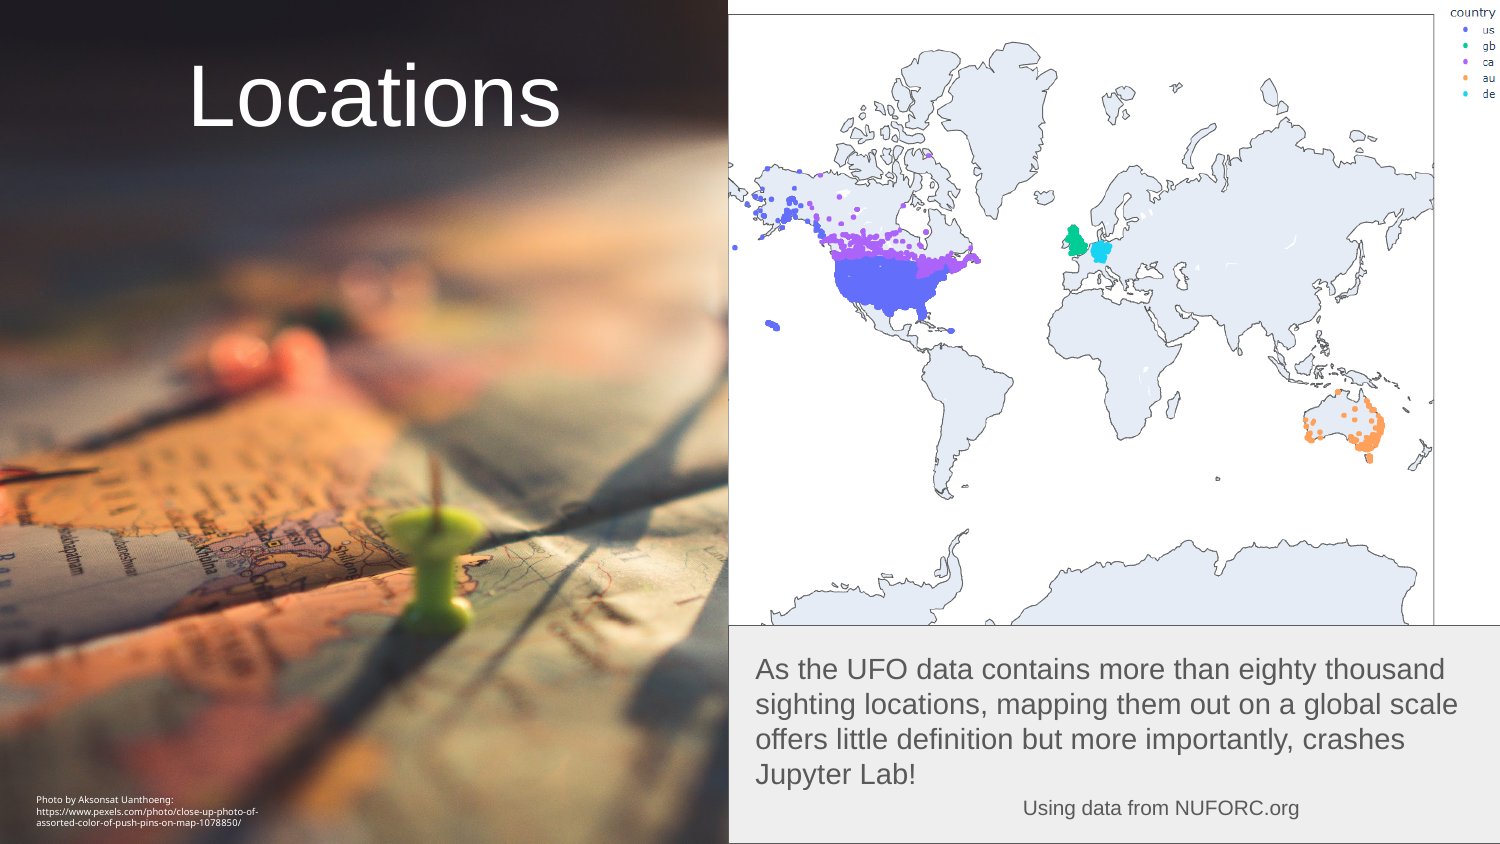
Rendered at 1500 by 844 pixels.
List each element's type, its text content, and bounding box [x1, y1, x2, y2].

title Locations [43, 8, 708, 160]
picture [0, 0, 1500, 844]
text_box Photo by Aksonsat Uanthoeng: https://www.pexels.com/photo/close-up-photo-of-assorted-color-of-push-pins-on-map-1078850/ [21, 779, 287, 844]
text_box Using data from NUFORC.org [1007, 776, 1481, 835]
text_box As the UFO data contains more than eighty thousand sighting locations, mapping them out on a global scale offers little definition but more importantly, crashes Jupyter Lab! [740, 636, 1489, 805]
text_box [728, 635, 1500, 844]
text_box [50, 50, 543, 543]
